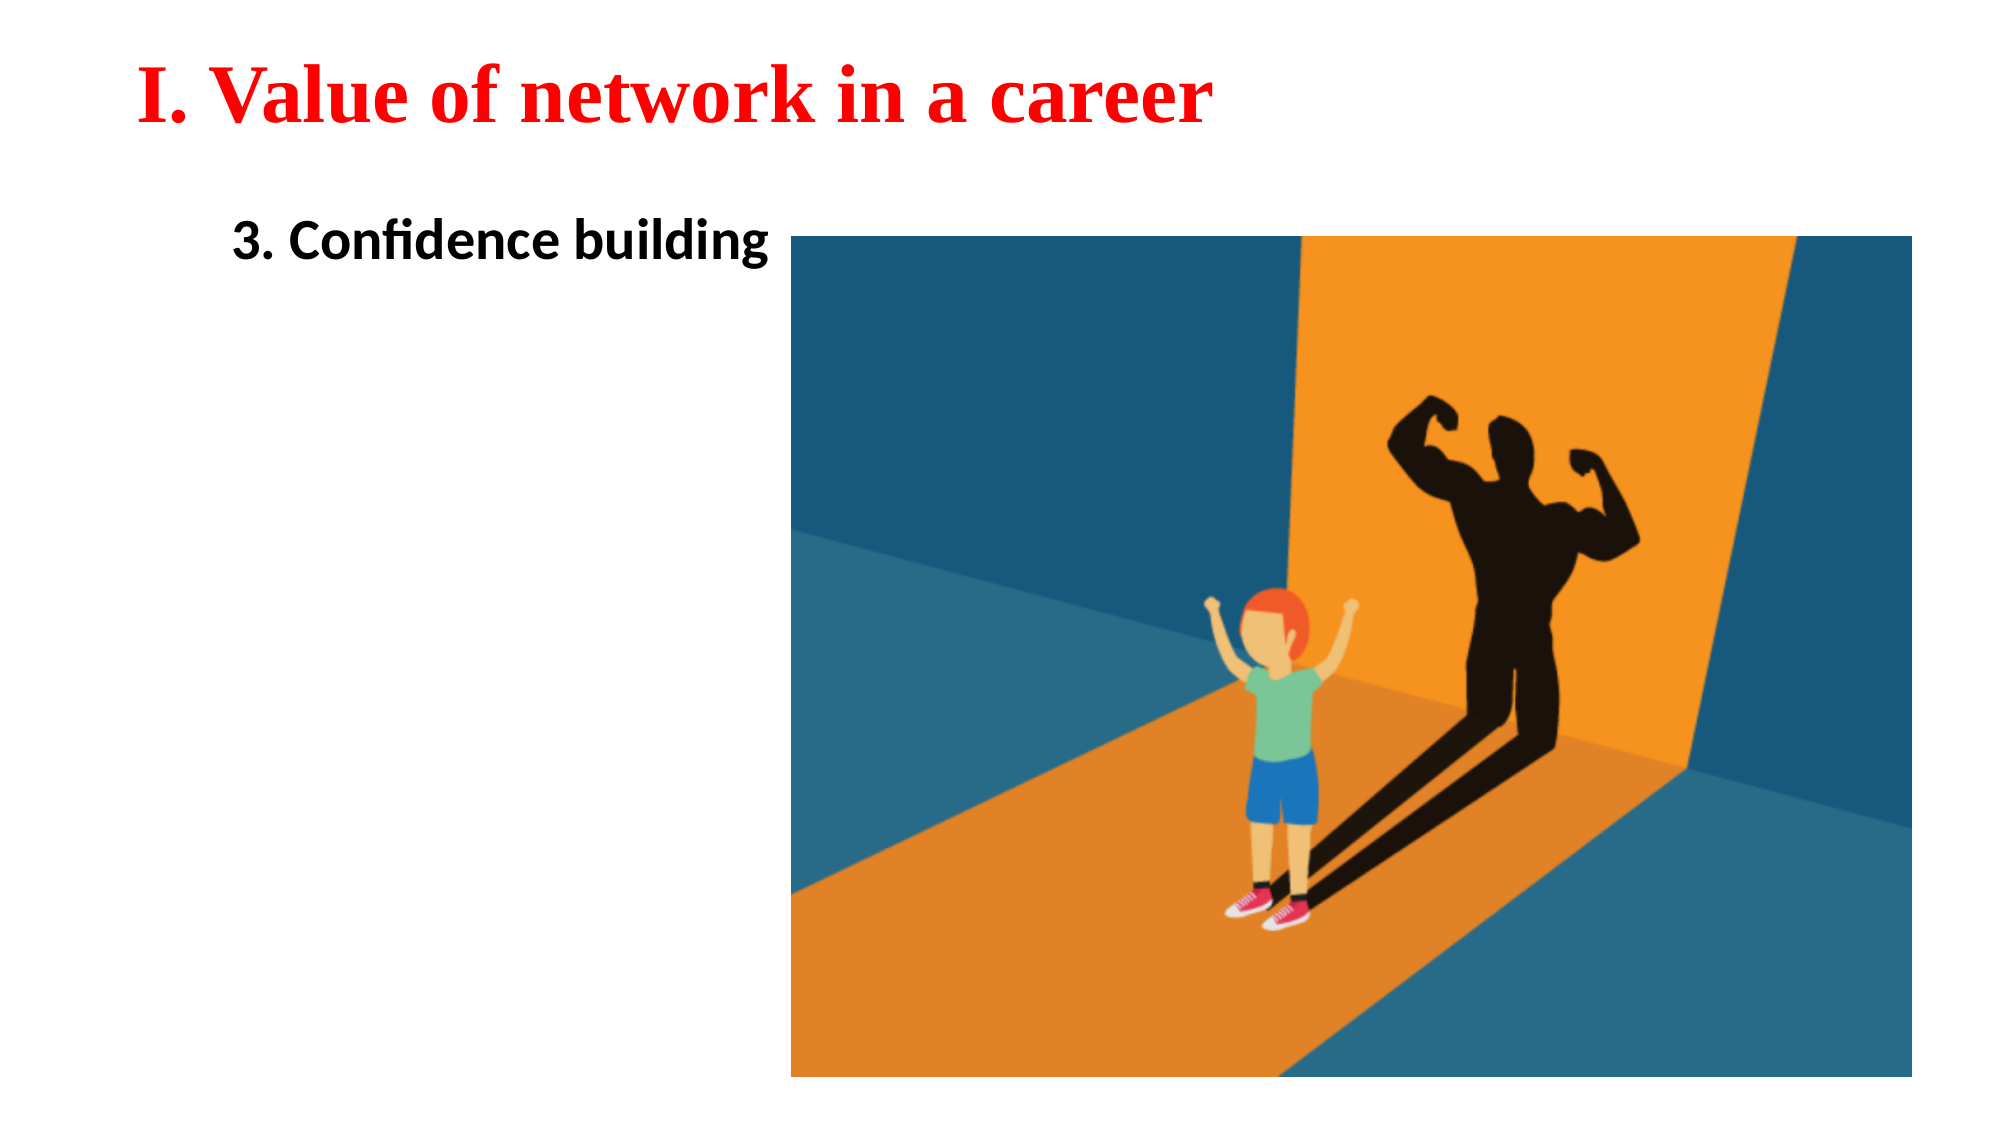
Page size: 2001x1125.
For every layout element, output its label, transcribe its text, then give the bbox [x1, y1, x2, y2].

text_box 3. Confidence building [216, 193, 792, 280]
text_box I. Value of network in a career [121, 32, 1242, 149]
picture [790, 236, 1913, 1078]
